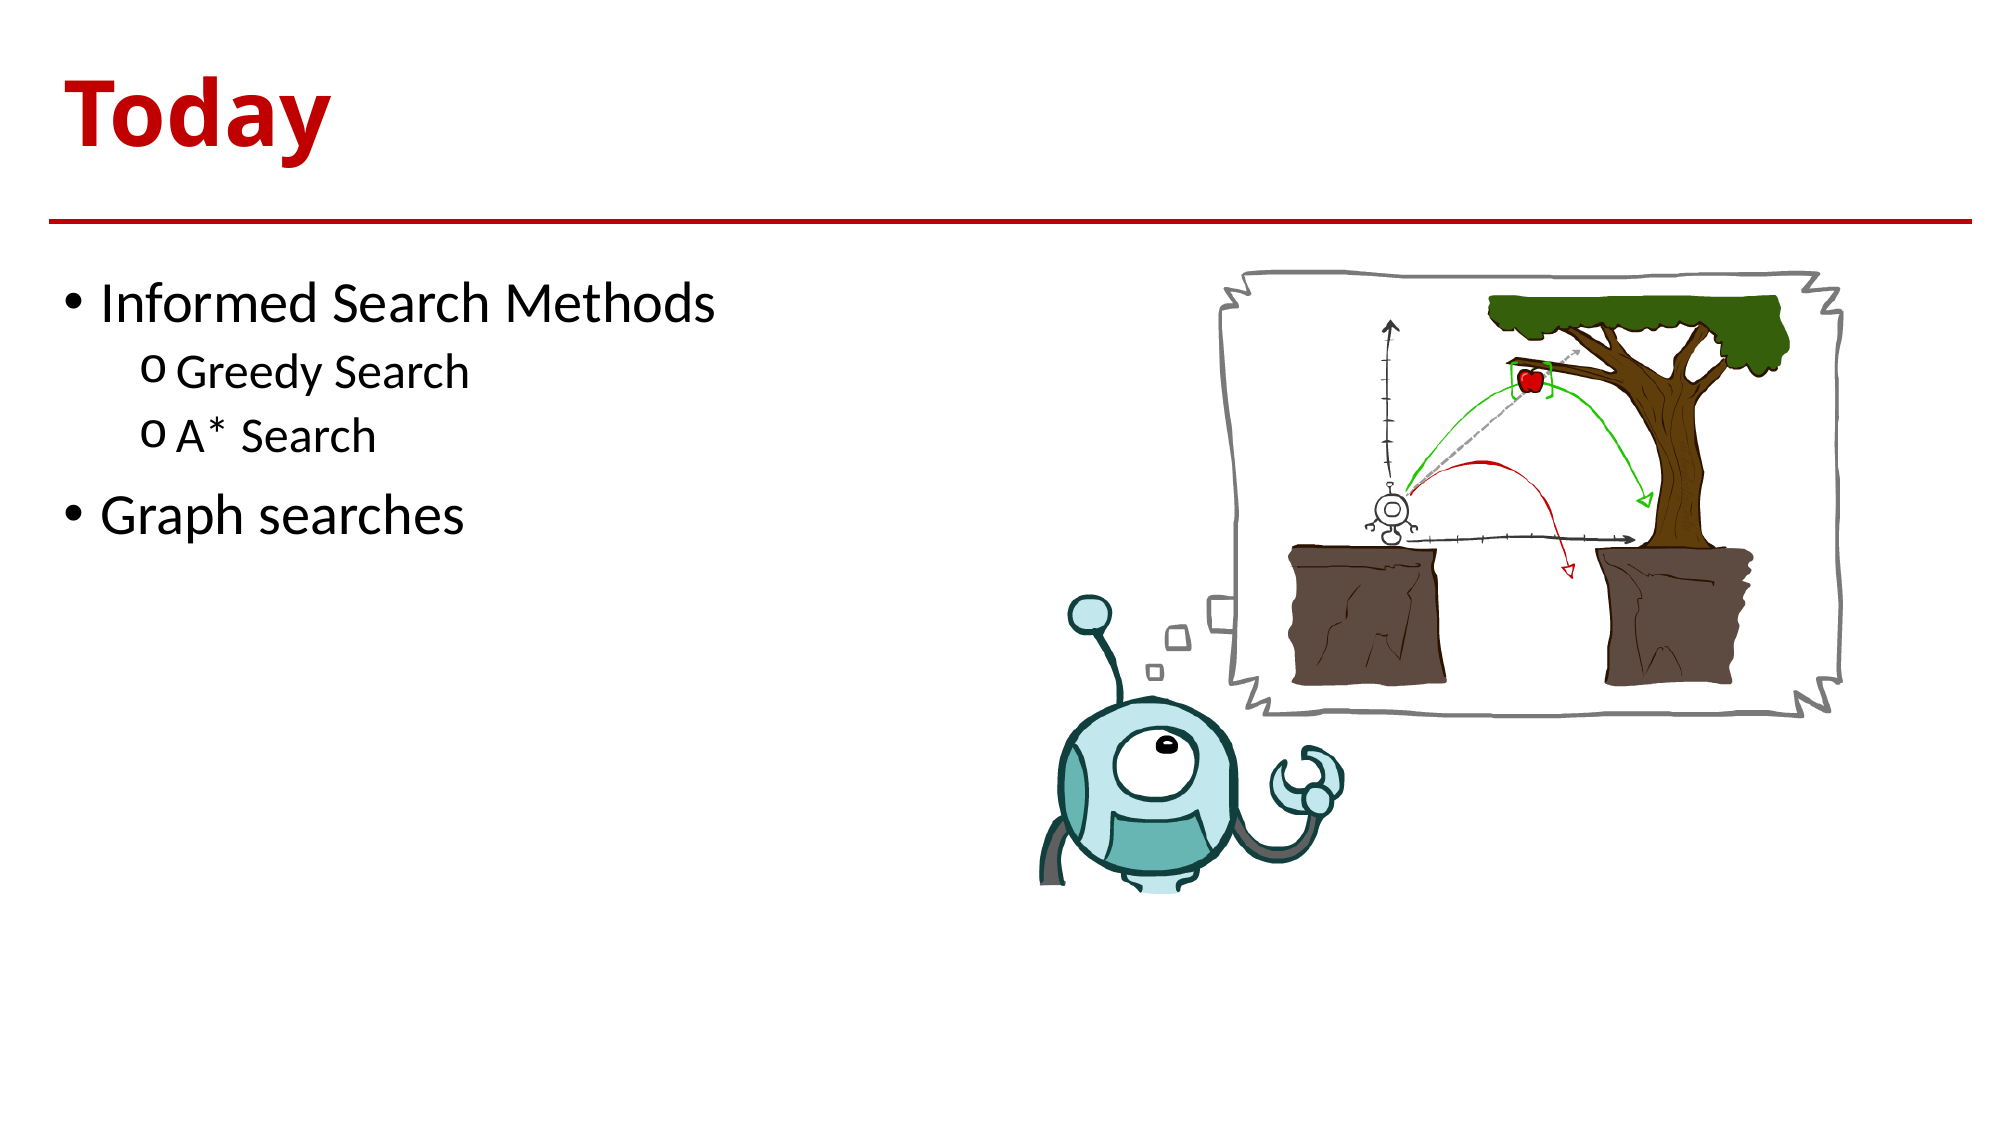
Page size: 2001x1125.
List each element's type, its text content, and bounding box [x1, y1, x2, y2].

list Informed Search Methods Greedy Search A* Search Graph searches [48, 264, 949, 934]
title Today [48, 41, 1972, 192]
picture [949, 237, 1901, 950]
